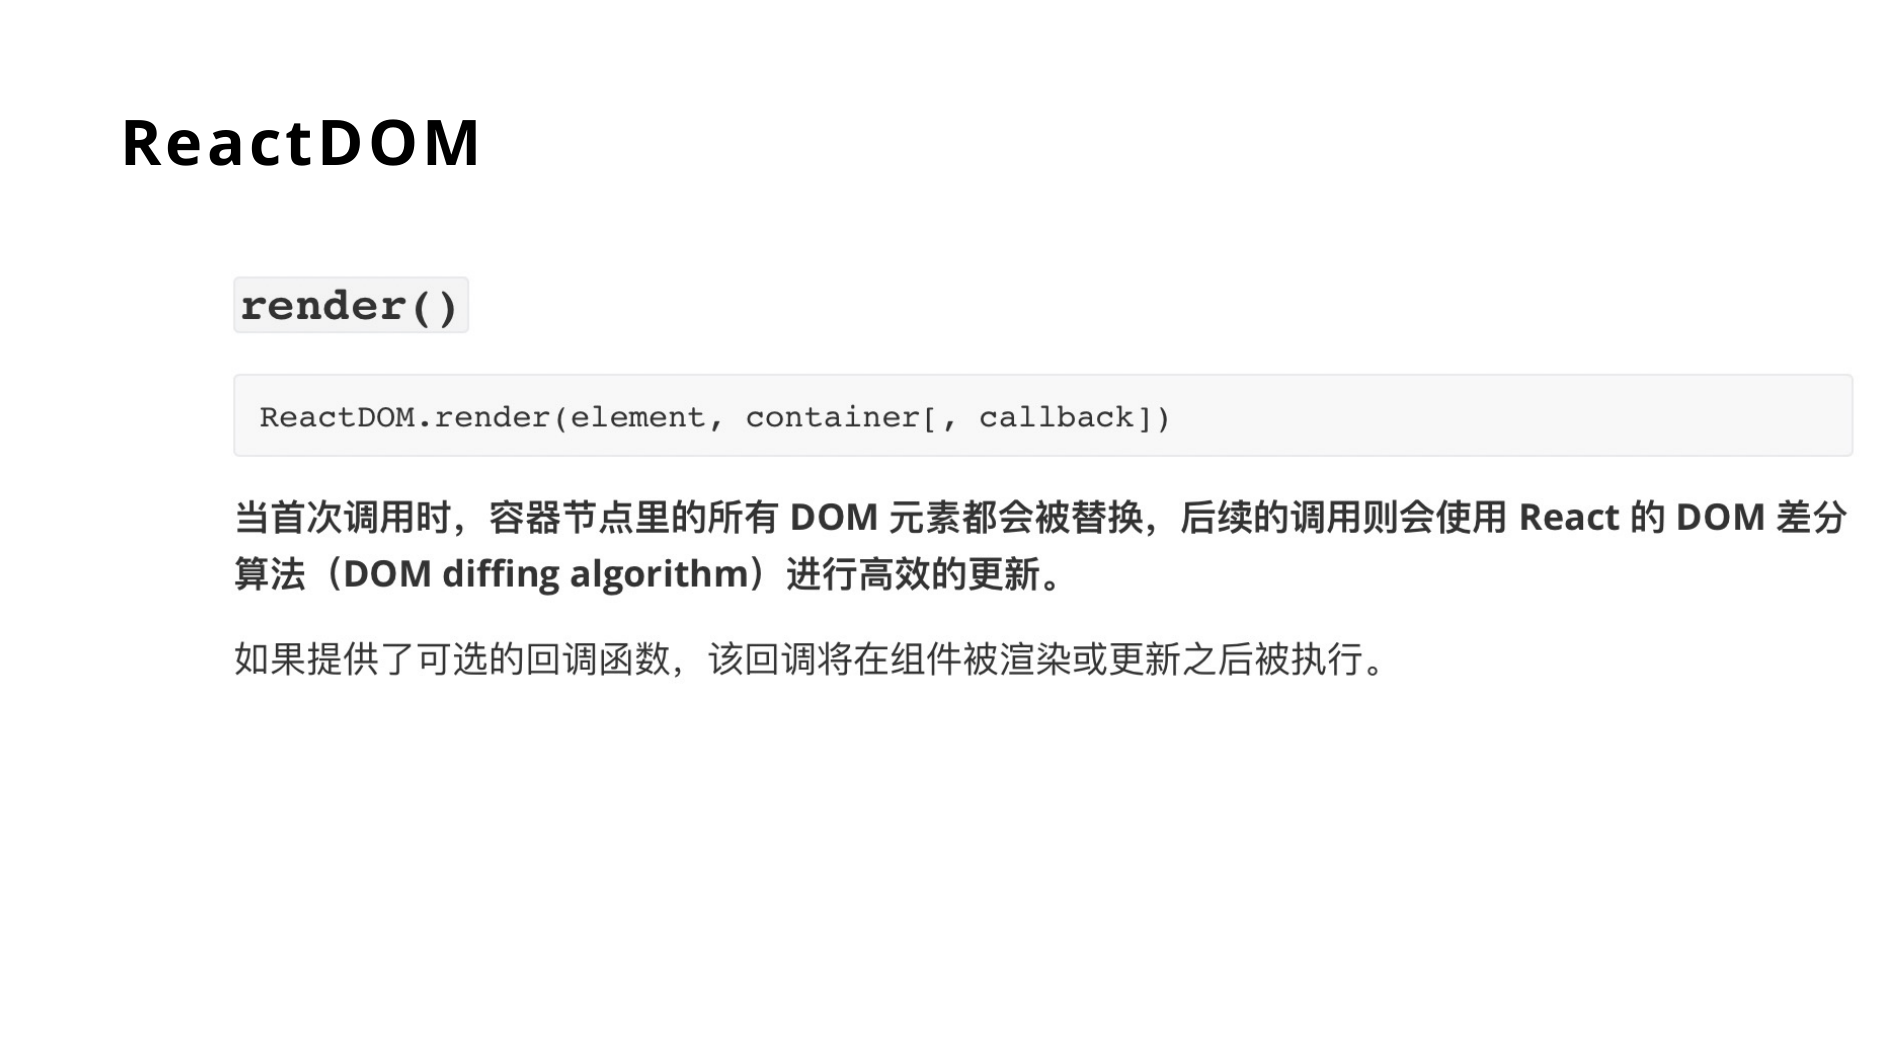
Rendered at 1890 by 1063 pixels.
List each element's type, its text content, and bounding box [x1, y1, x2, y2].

title ReactDOM [103, 90, 1786, 191]
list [207, 238, 1890, 700]
